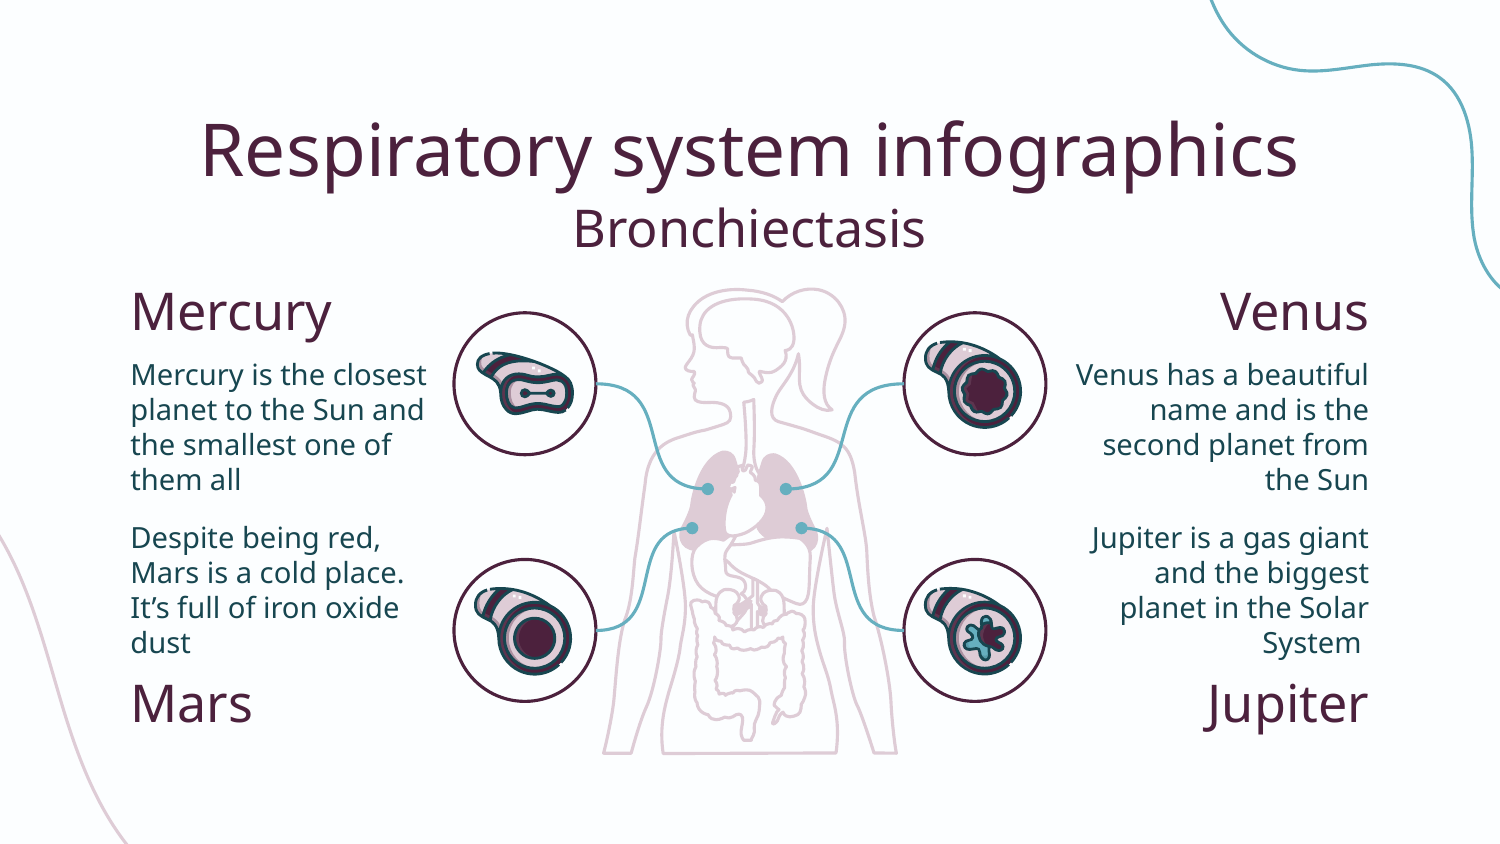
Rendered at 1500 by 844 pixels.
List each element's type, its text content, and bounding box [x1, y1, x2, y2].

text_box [1048, 289, 1385, 478]
text_box [930, 439, 1020, 455]
text_box [584, 591, 596, 669]
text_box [475, 351, 575, 420]
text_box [801, 527, 905, 631]
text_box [603, 286, 897, 754]
text_box Bronchiectasis [118, 201, 1382, 274]
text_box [595, 383, 708, 490]
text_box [115, 538, 452, 722]
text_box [473, 586, 580, 678]
title Respiratory system infographics [118, 88, 1382, 183]
text_box [455, 312, 596, 455]
text_box [1034, 344, 1042, 422]
text_box [480, 686, 570, 702]
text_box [1048, 538, 1385, 722]
text_box [904, 559, 1032, 673]
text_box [115, 289, 452, 478]
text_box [785, 383, 905, 490]
text_box [455, 559, 582, 673]
text_box [904, 312, 1030, 427]
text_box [923, 586, 1030, 678]
text_box [930, 686, 1020, 702]
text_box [923, 340, 1030, 431]
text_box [595, 527, 693, 631]
text_box [1035, 592, 1042, 669]
